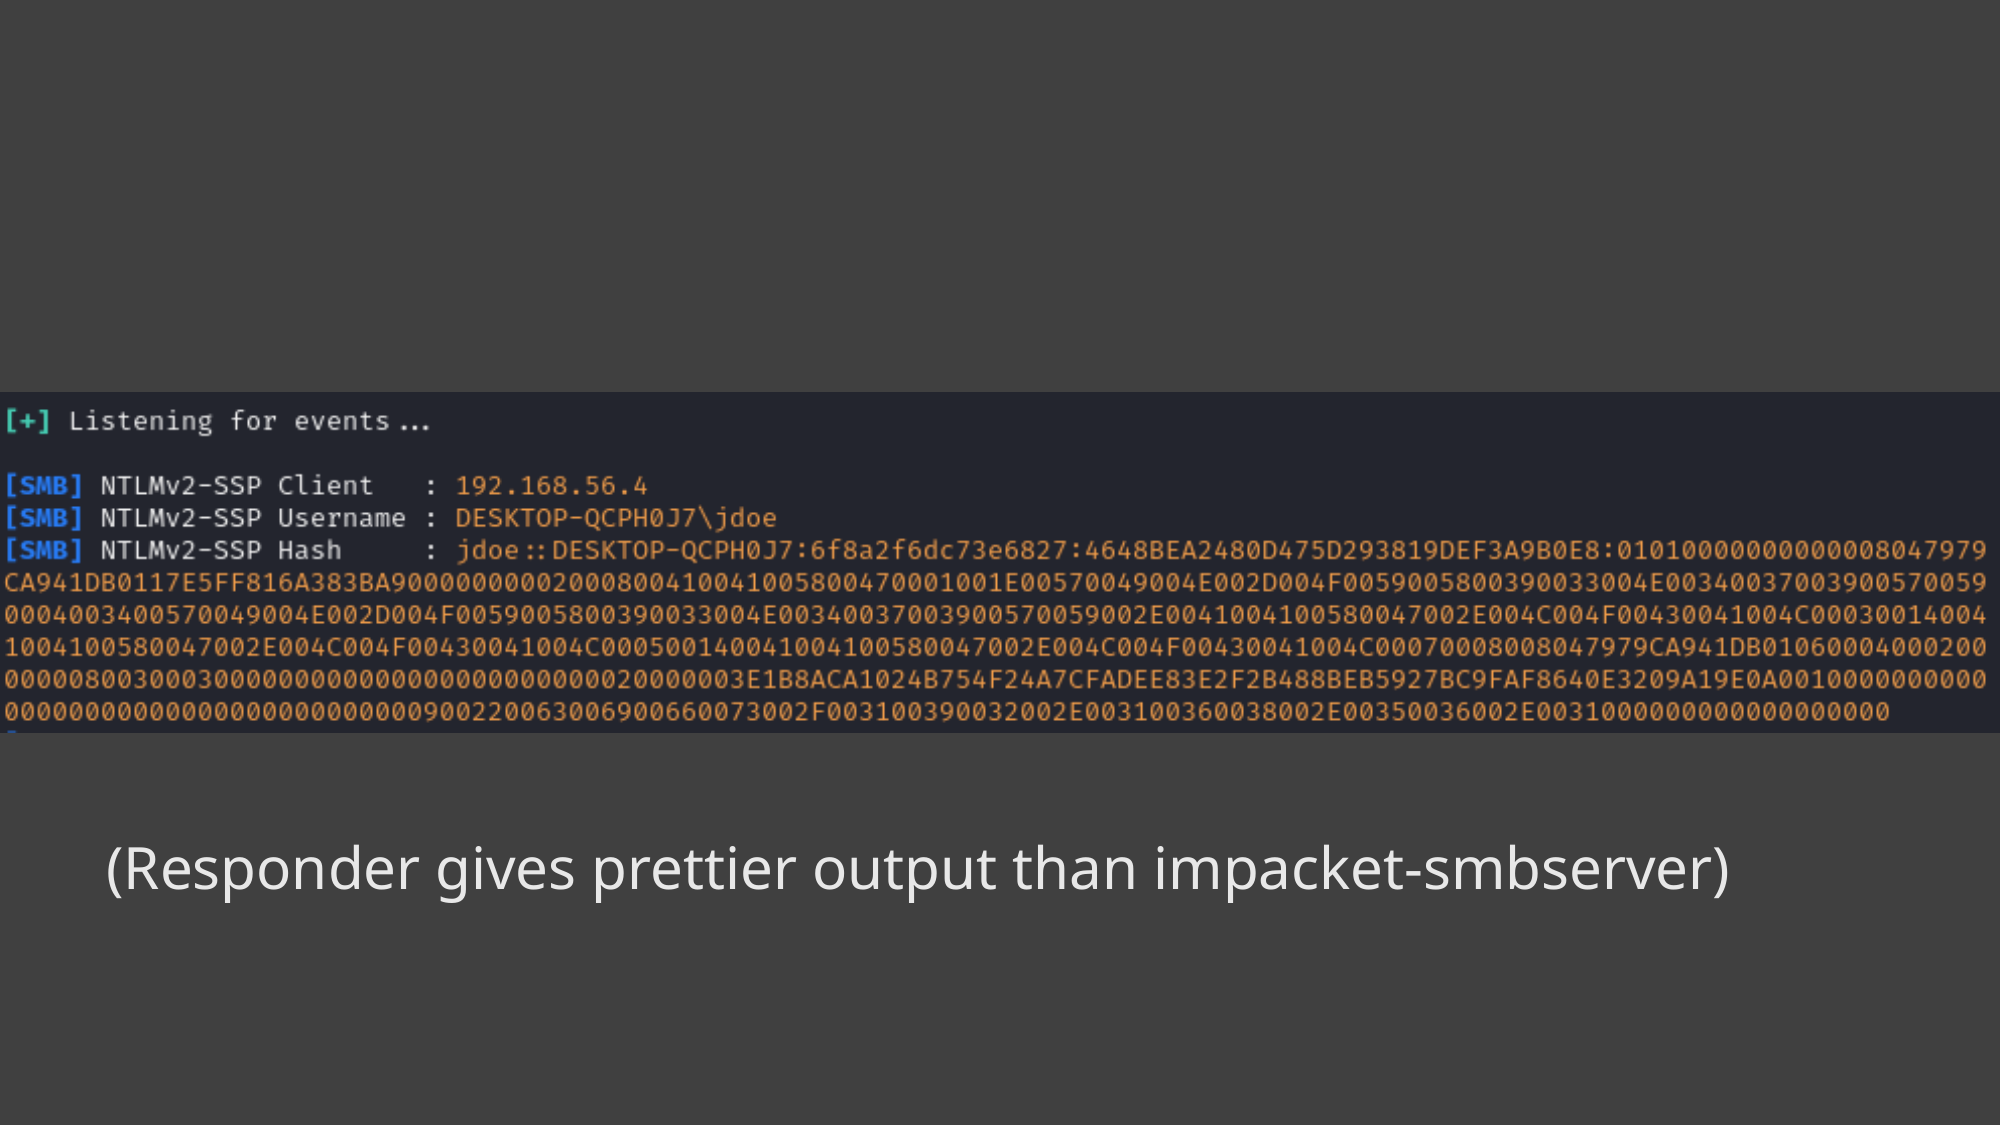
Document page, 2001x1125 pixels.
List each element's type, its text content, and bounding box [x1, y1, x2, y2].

picture [0, 391, 2000, 734]
text_box (Responder gives prettier output than impacket-smbserver) [91, 823, 1909, 909]
